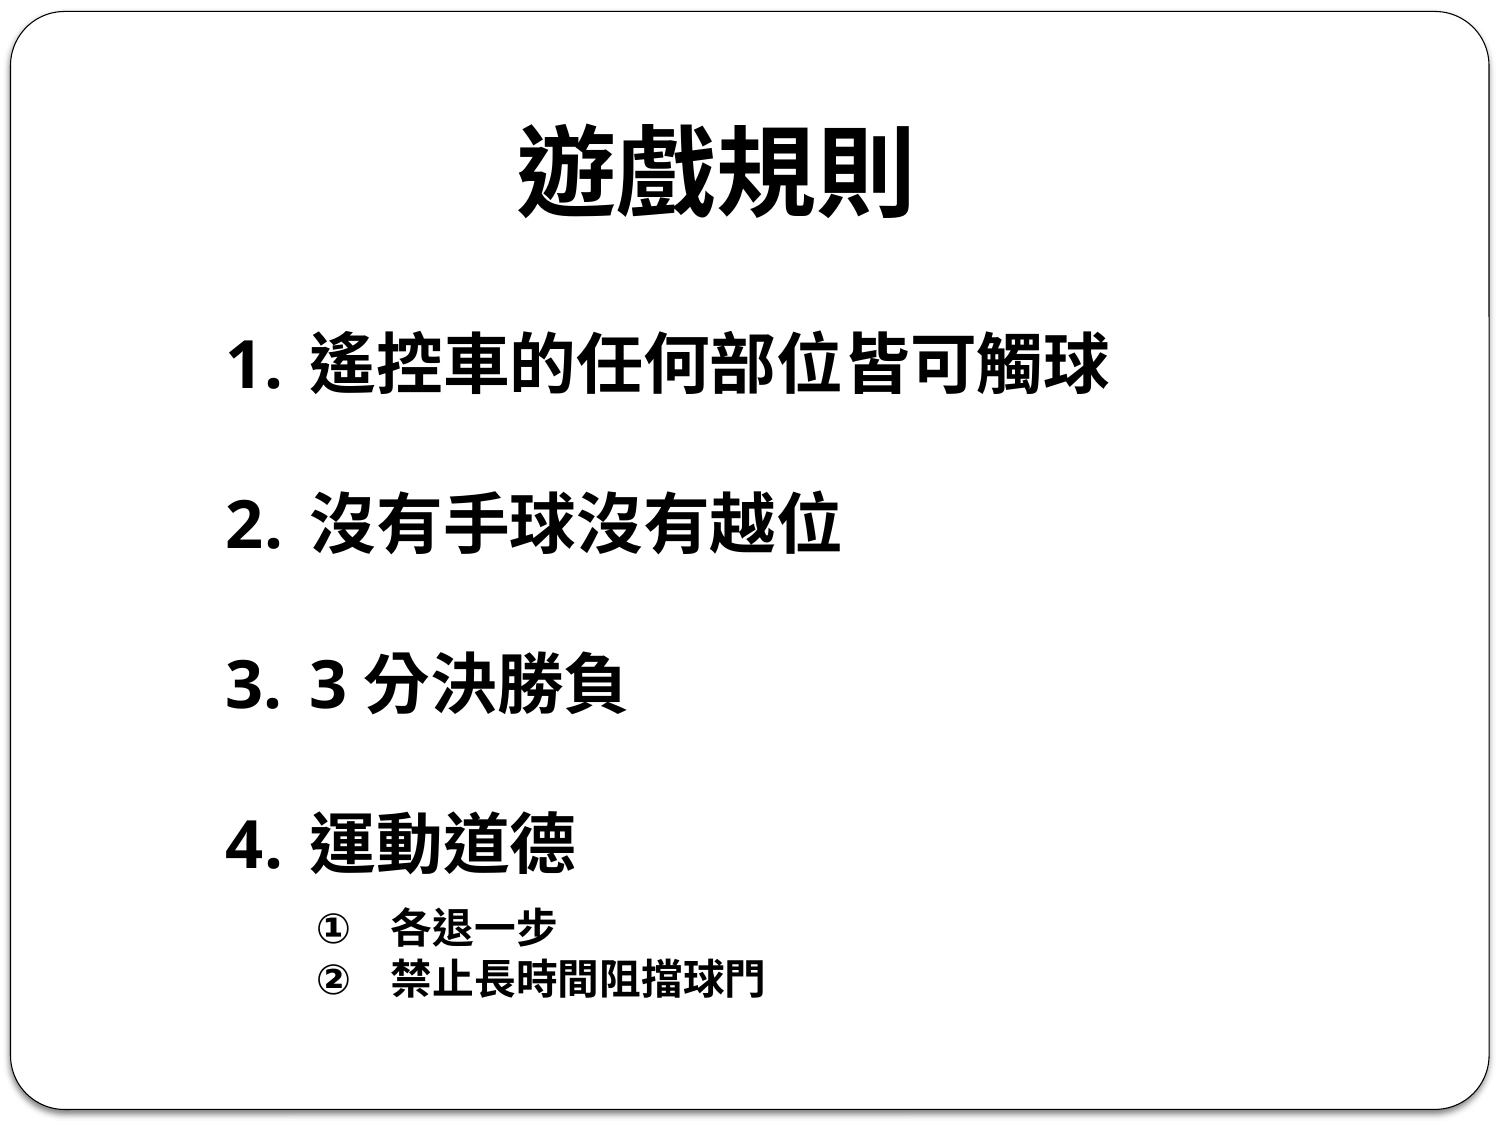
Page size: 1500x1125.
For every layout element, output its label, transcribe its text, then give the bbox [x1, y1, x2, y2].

text_box 各退一步 禁止長時間阻擋球門 [301, 894, 857, 1010]
text_box 遊戲規則 [501, 101, 963, 237]
text_box 遙控車的任何部位皆可觸球 沒有手球沒有越位 3分決勝負 運動道德 [210, 314, 1156, 889]
